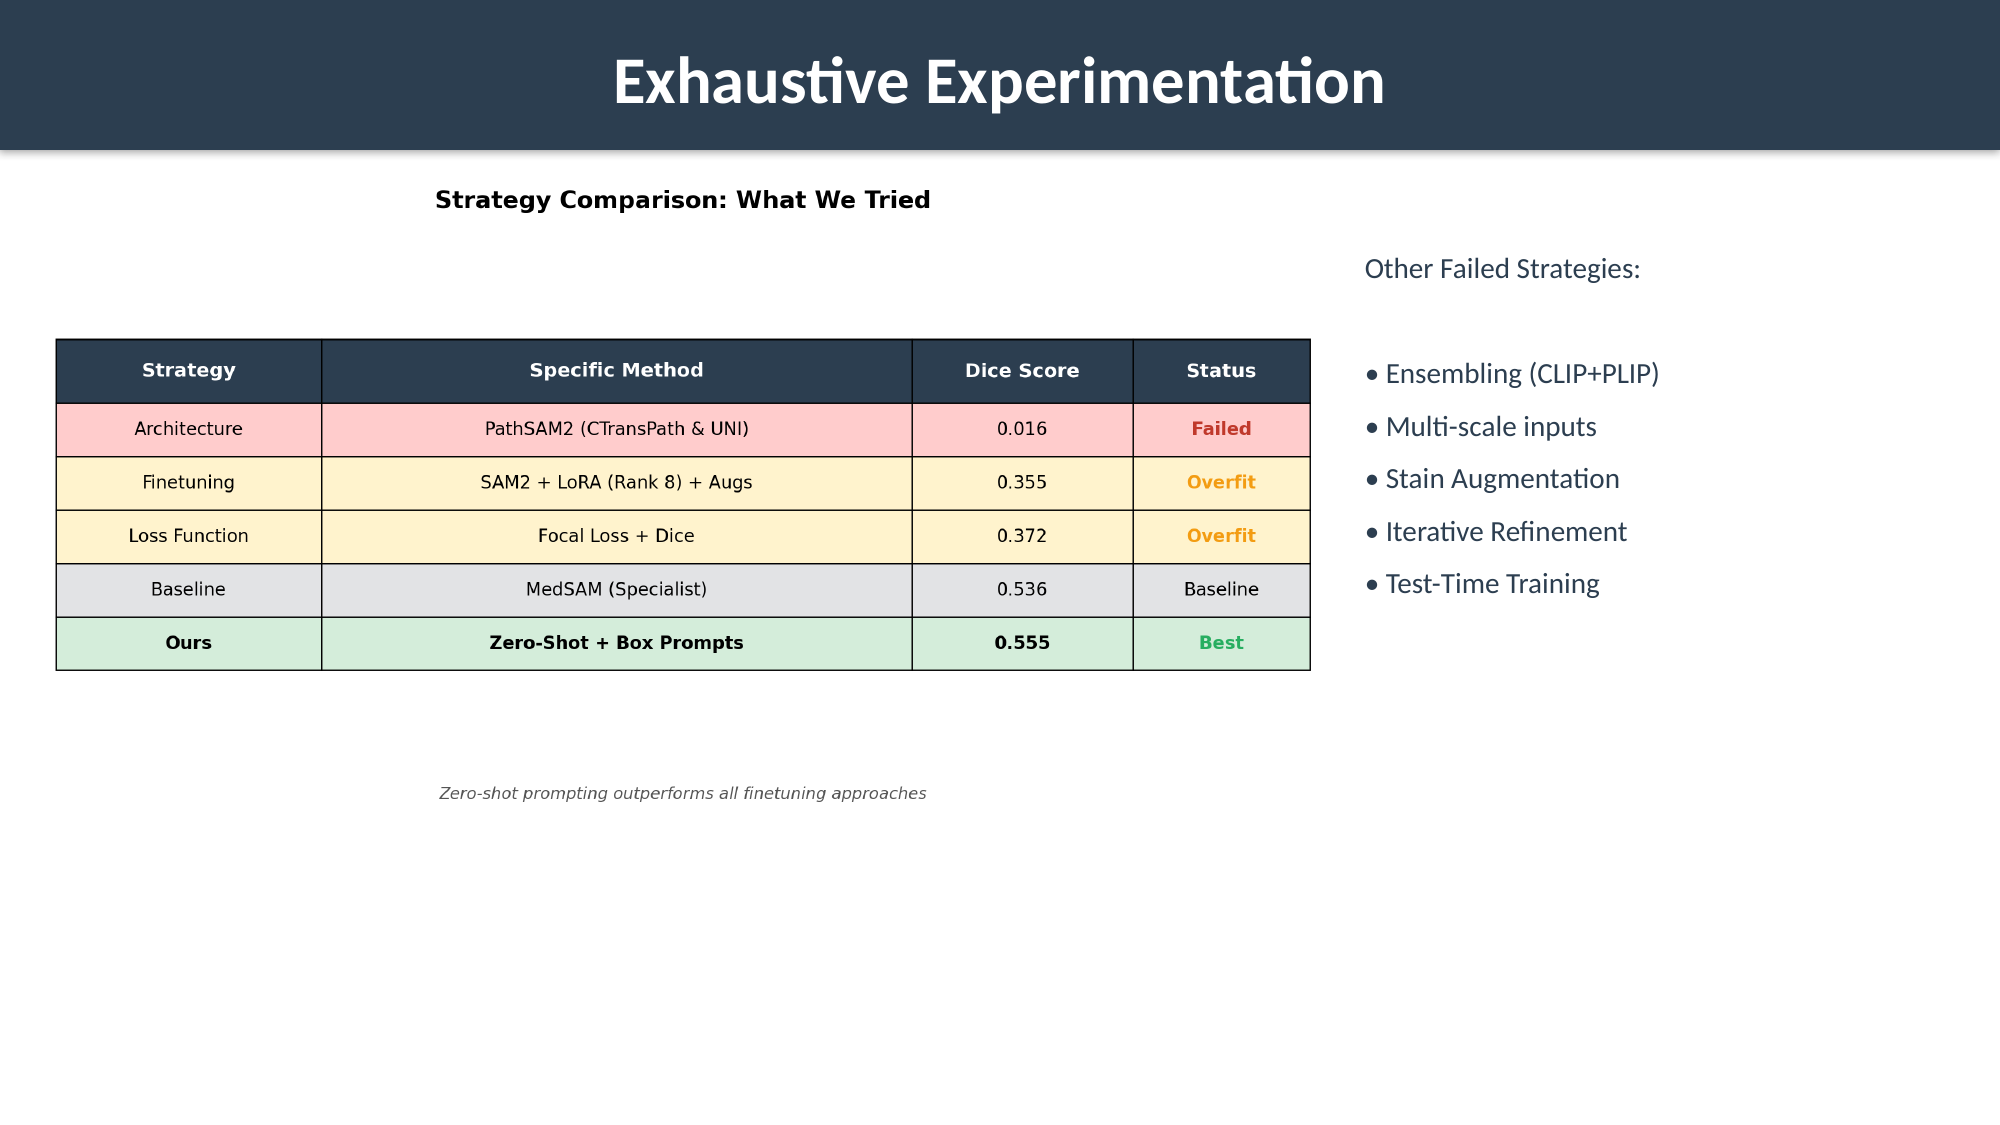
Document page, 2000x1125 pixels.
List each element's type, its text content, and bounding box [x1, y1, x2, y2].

picture [44, 179, 1321, 812]
text_box Other Failed Strategies: • Ensembling (CLIP+PLIP) • Multi-scale inputs • Stain Augmentation • Iterative Refinement • Test-Time Training [1349, 224, 1950, 607]
text_box Exhaustive Experimentation [598, 29, 1402, 125]
text_box [0, 0, 2000, 151]
